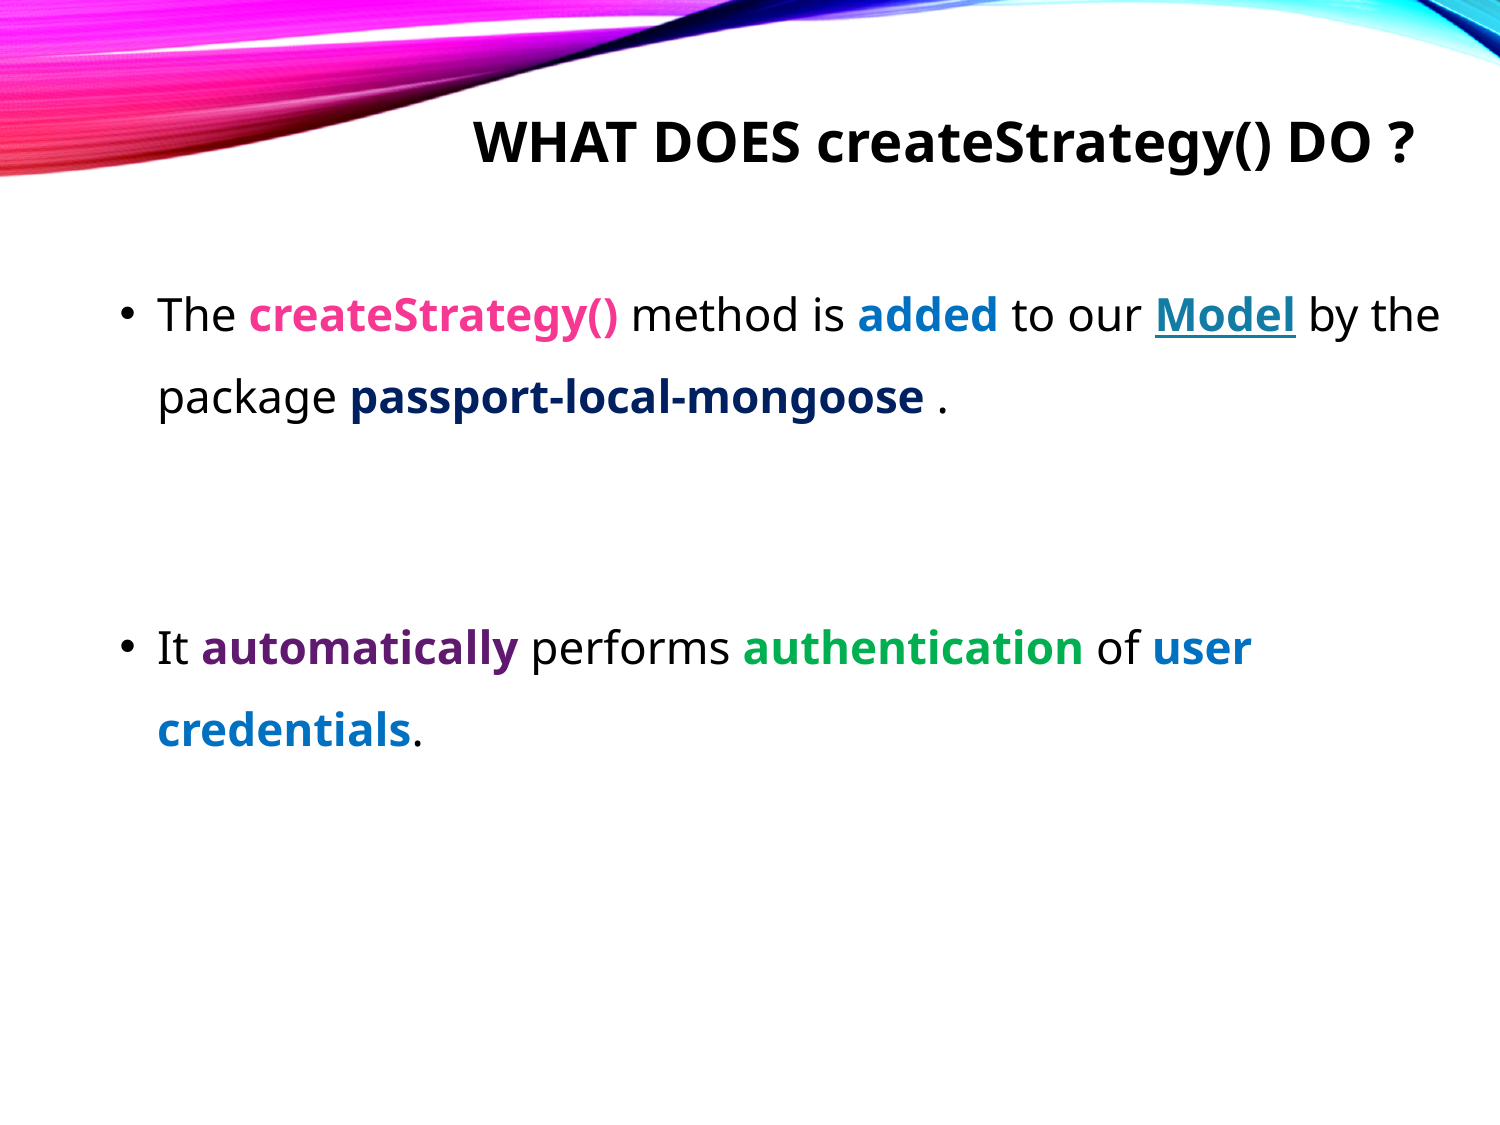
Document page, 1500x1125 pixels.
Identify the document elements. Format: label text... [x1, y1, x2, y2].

picture [0, 0, 1500, 178]
title WHAT DOES createStrategy() DO ? [383, 38, 1431, 250]
list The createStrategy() method is added to our Model by the package passport-local-mongoose . It automatically performs authentication of user credentials. [29, 250, 1475, 1111]
